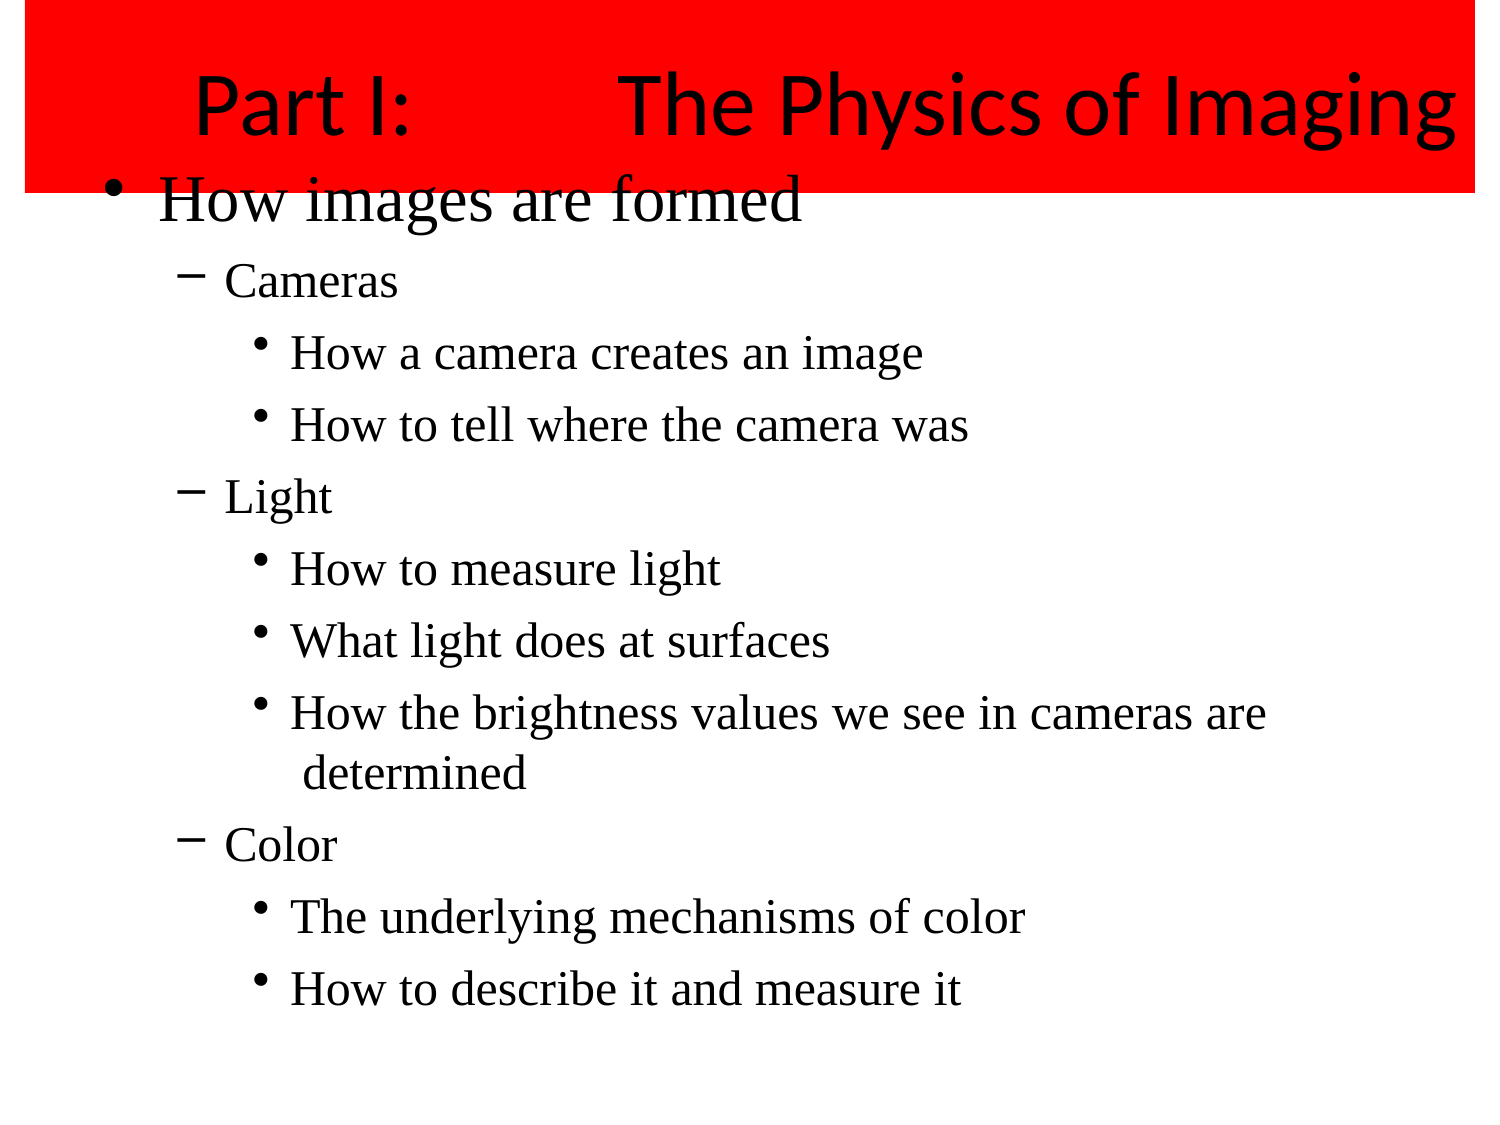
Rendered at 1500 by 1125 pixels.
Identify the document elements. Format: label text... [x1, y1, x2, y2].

title Part I: The Physics of Imaging [24, 0, 1475, 193]
text_box How images are formed Cameras How a camera creates an image How to tell where the camera was Light How to measure light What light does at surfaces How the brightness values we see in cameras are determined Color The underlying mechanisms of color How to describe it and measure it [100, 136, 1270, 1016]
